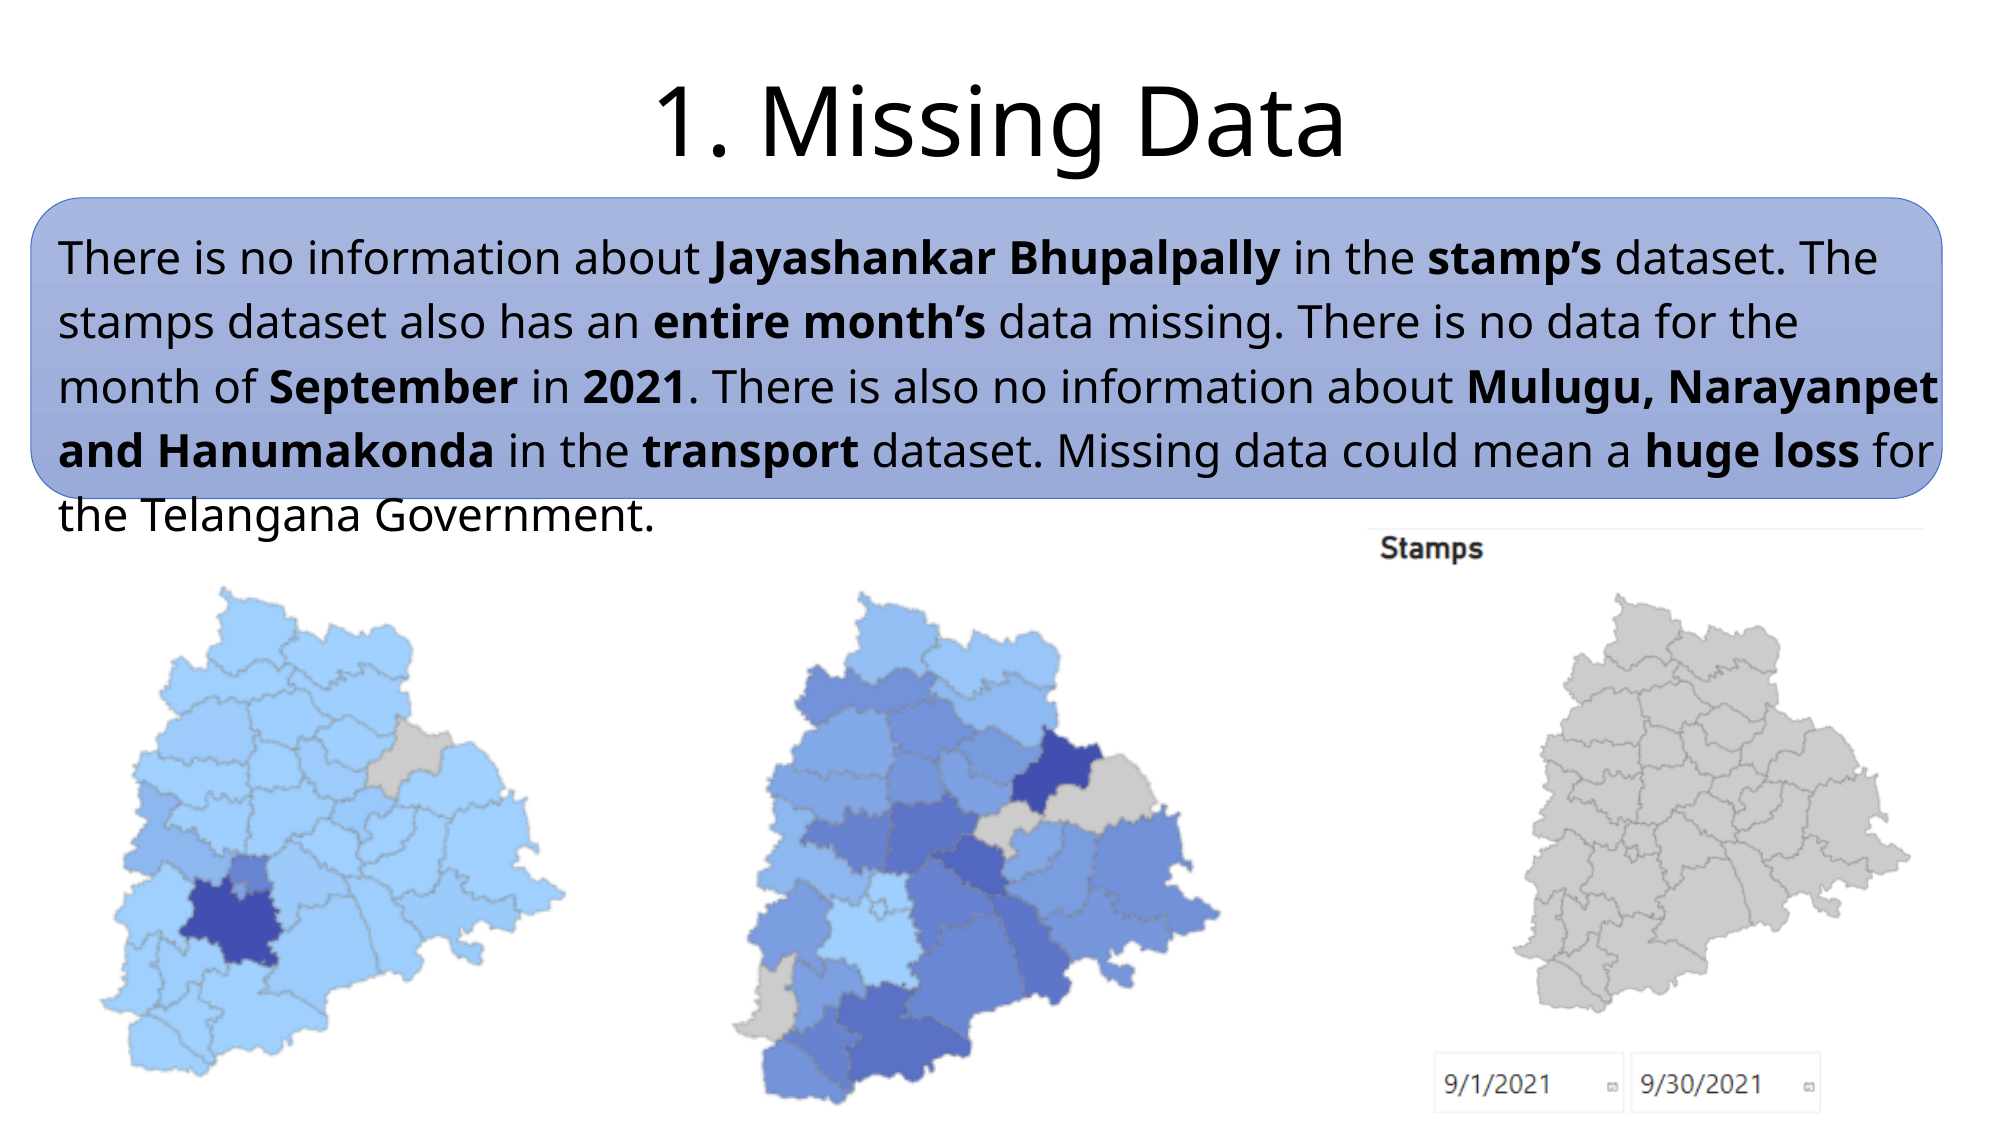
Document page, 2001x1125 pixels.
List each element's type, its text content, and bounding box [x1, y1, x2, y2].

text_box [696, 605, 1251, 1125]
text_box There is no information about Jayashankar Bhupalpally in the stamp’s dataset. The stamps dataset also has an entire month’s data missing. There is no data for the month of September in 2021. There is also no information about Mulugu, Narayanpet and Hanumakonda in the transport dataset. Missing data could mean a huge loss for the Telangana Government. [57, 219, 1943, 605]
text_box [1366, 605, 1925, 1125]
text_box 1. Missing Data [646, 39, 1354, 176]
text_box [64, 605, 580, 1125]
text_box [30, 197, 1934, 493]
